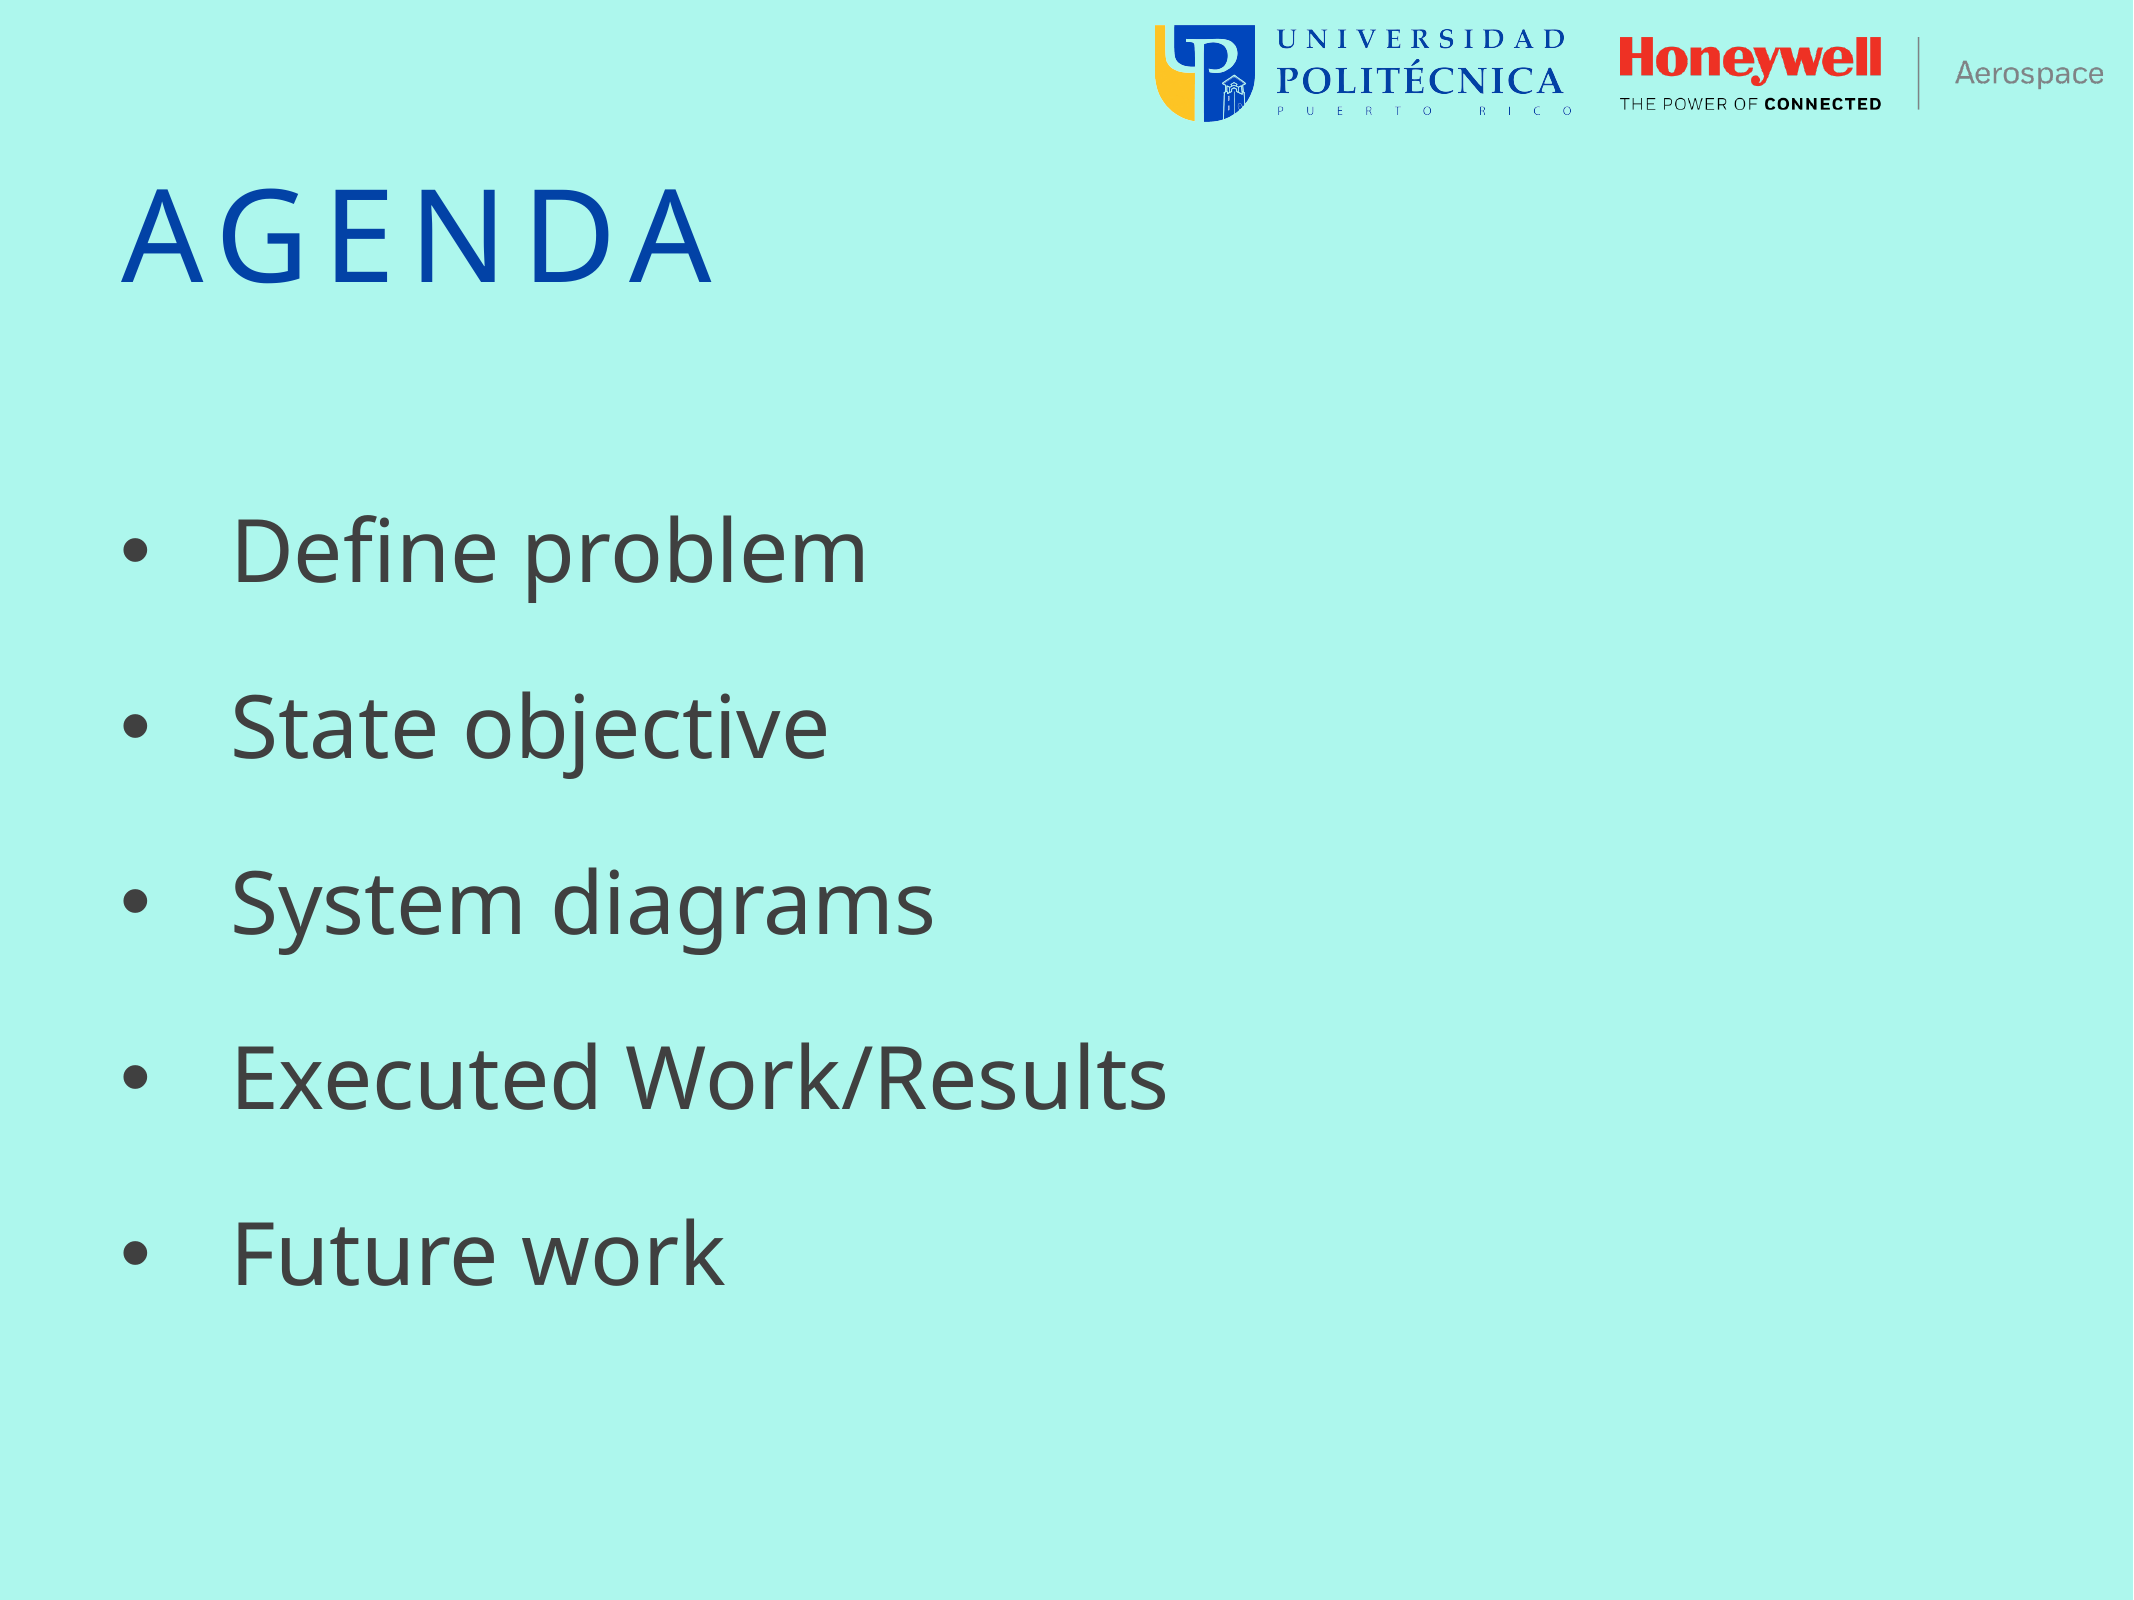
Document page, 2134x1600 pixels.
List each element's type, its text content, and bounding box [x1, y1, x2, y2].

text_box Define problem State objective System diagrams Executed Work/Results Future work [112, 498, 2030, 1313]
picture [1620, 36, 2104, 110]
title Agenda [112, 143, 2030, 379]
picture [1155, 24, 1571, 122]
